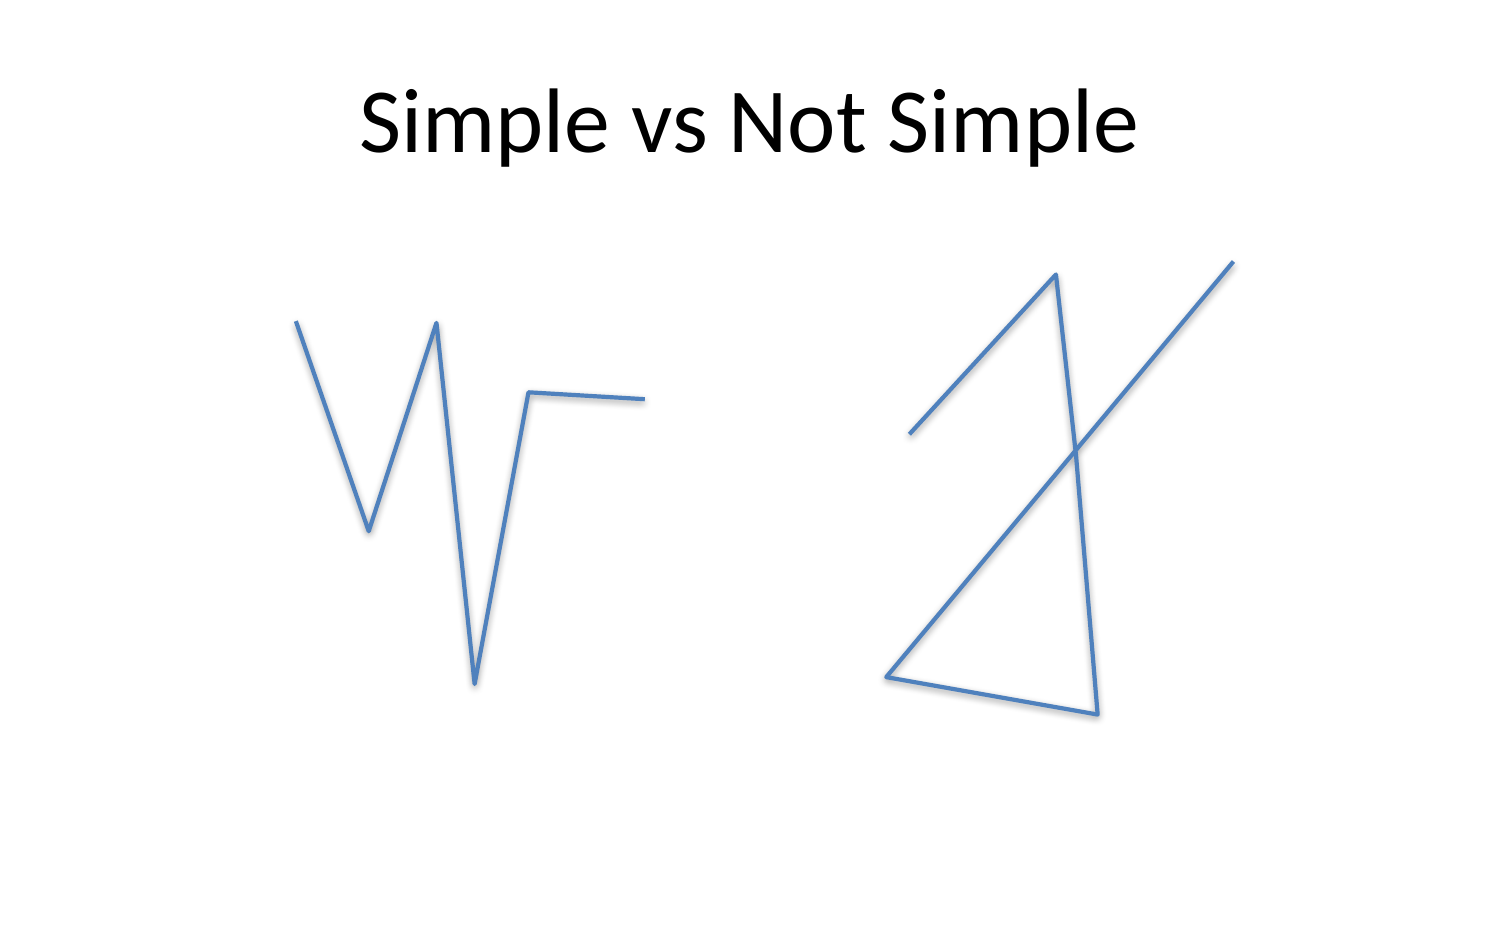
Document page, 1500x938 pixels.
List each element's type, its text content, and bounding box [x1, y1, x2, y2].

text_box [293, 320, 645, 687]
title Simple vs Not Simple [75, 37, 1425, 194]
text_box [884, 260, 1236, 717]
